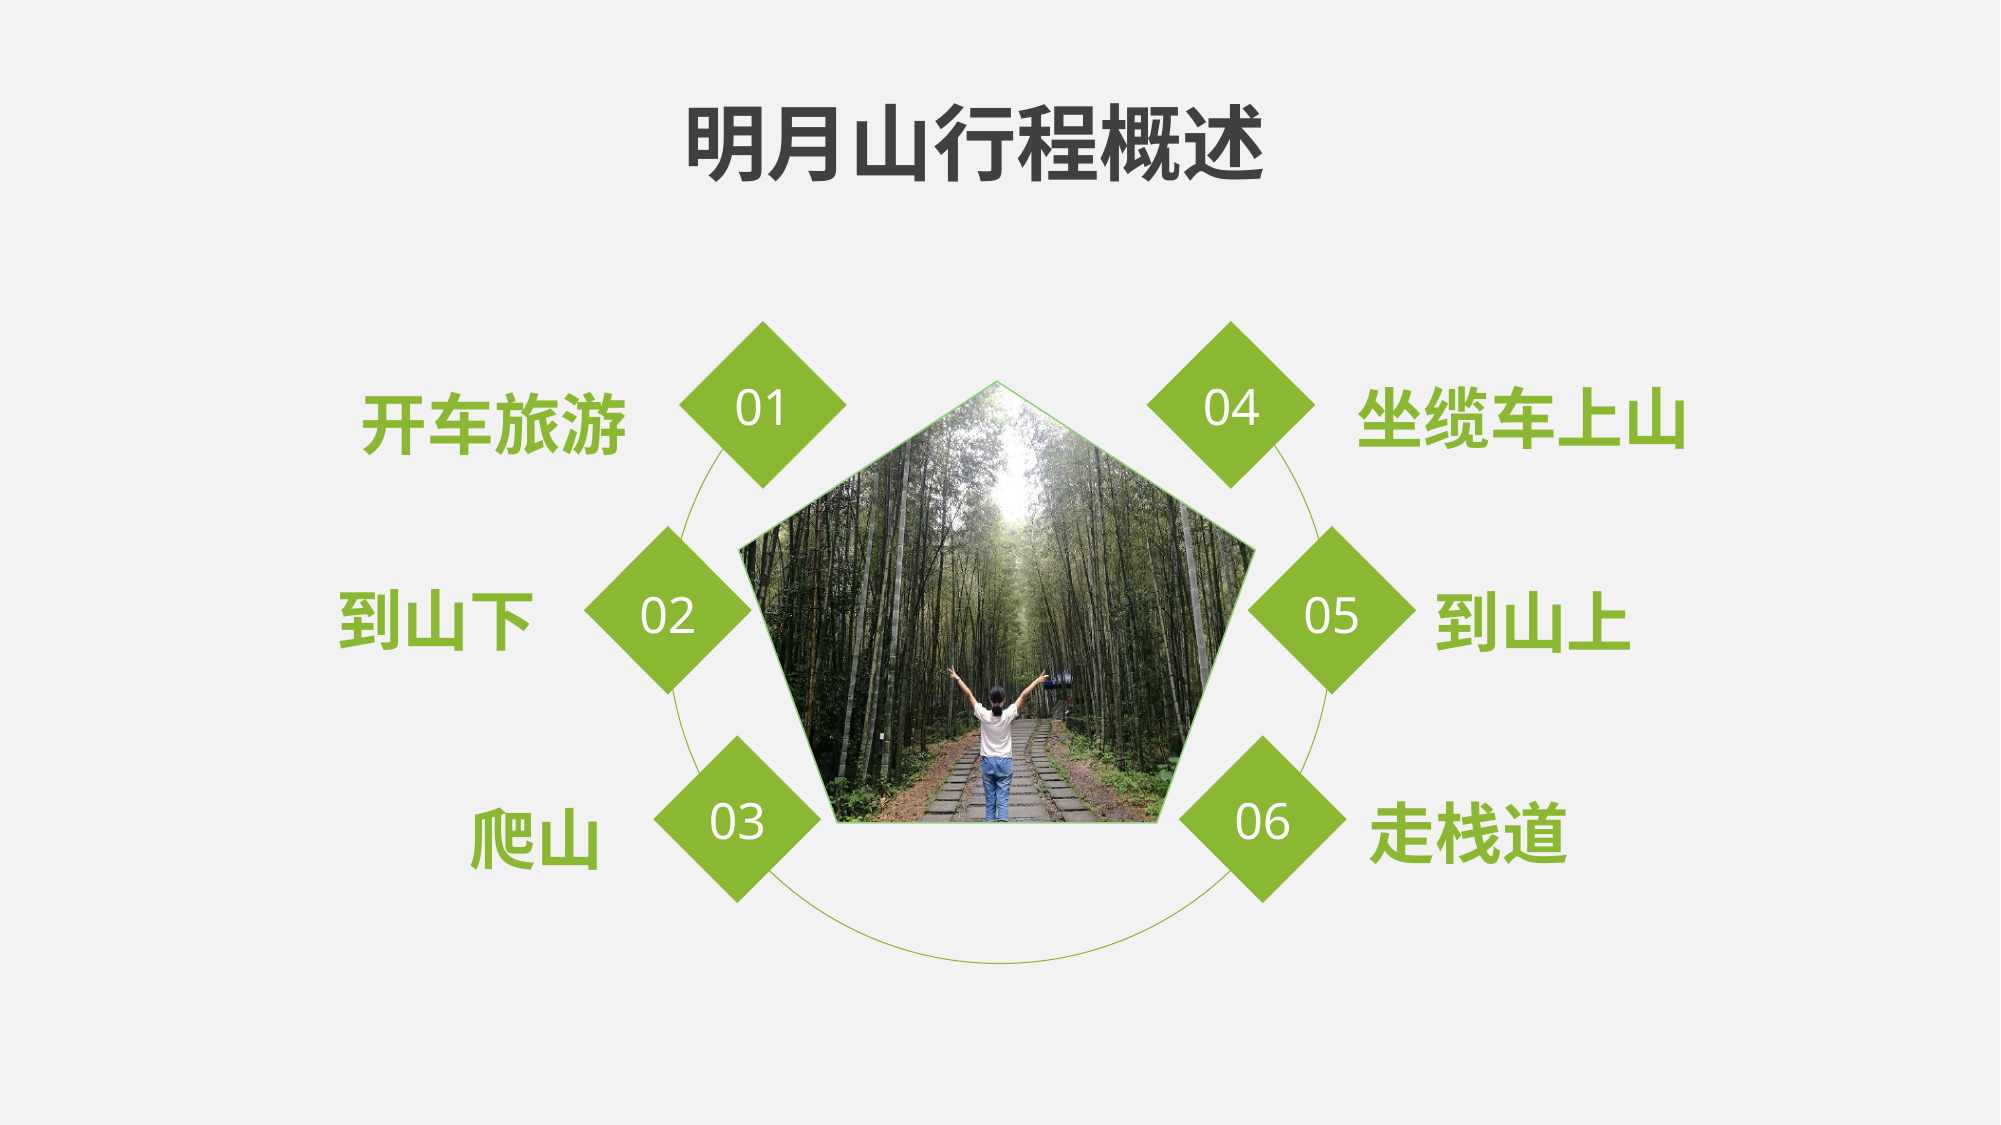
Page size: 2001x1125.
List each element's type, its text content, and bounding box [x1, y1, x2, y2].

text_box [583, 320, 1417, 358]
text_box 明月山行程概述 [607, 86, 1342, 196]
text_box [297, 358, 1887, 857]
picture [738, 381, 1256, 823]
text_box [583, 857, 1417, 964]
